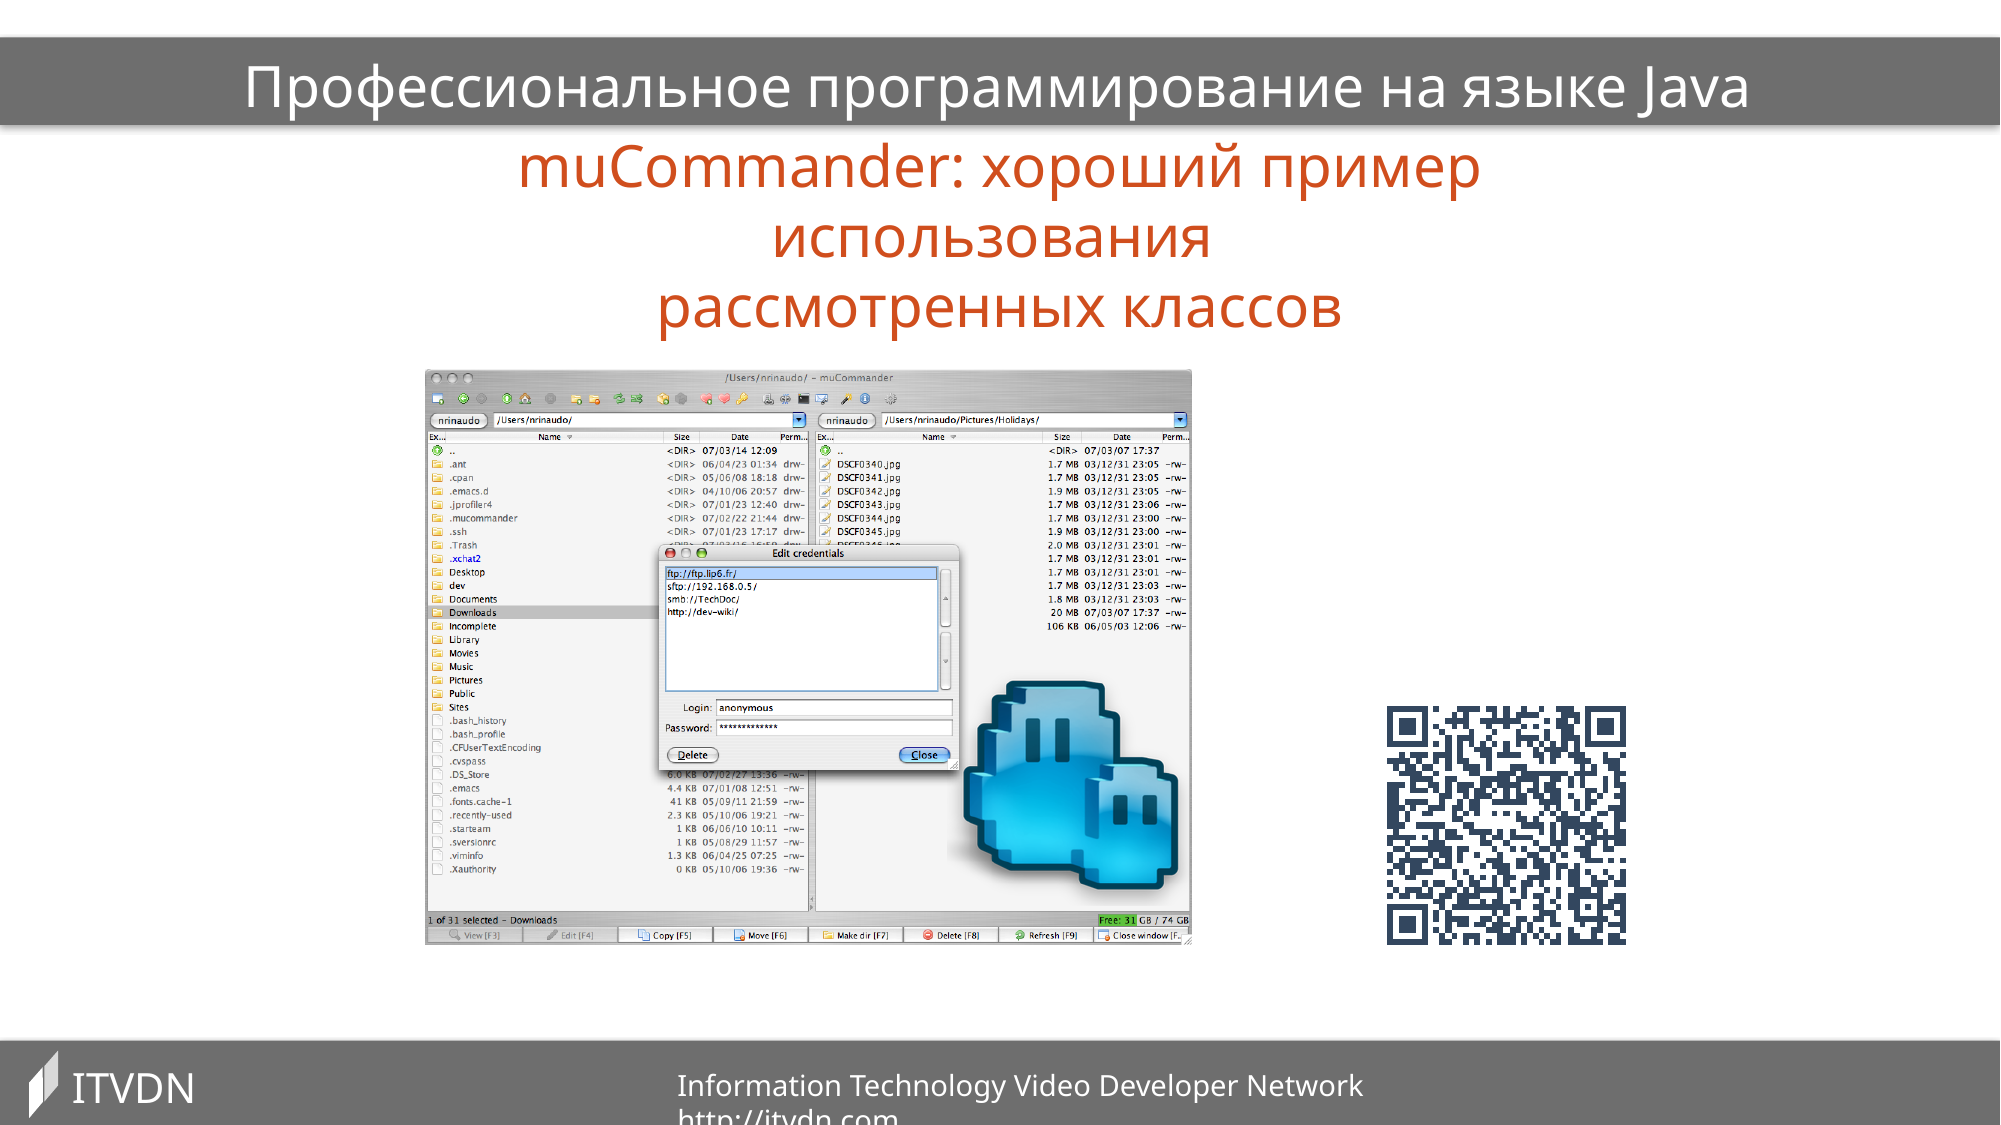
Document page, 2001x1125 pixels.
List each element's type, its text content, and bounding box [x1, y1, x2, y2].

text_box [28, 1050, 59, 1119]
picture [424, 369, 1192, 945]
text_box ITVDN [62, 1054, 212, 1120]
text_box Профессиональное программирование на языке Java [207, 37, 1788, 132]
text_box [0, 1037, 2000, 1125]
text_box Information Technology Video Developer Network http://itvdn.com [662, 1059, 1963, 1125]
picture [1387, 705, 1627, 945]
text_box muCommander: хороший пример использования рассмотренных классов [324, 187, 1675, 280]
text_box [0, 34, 2000, 128]
